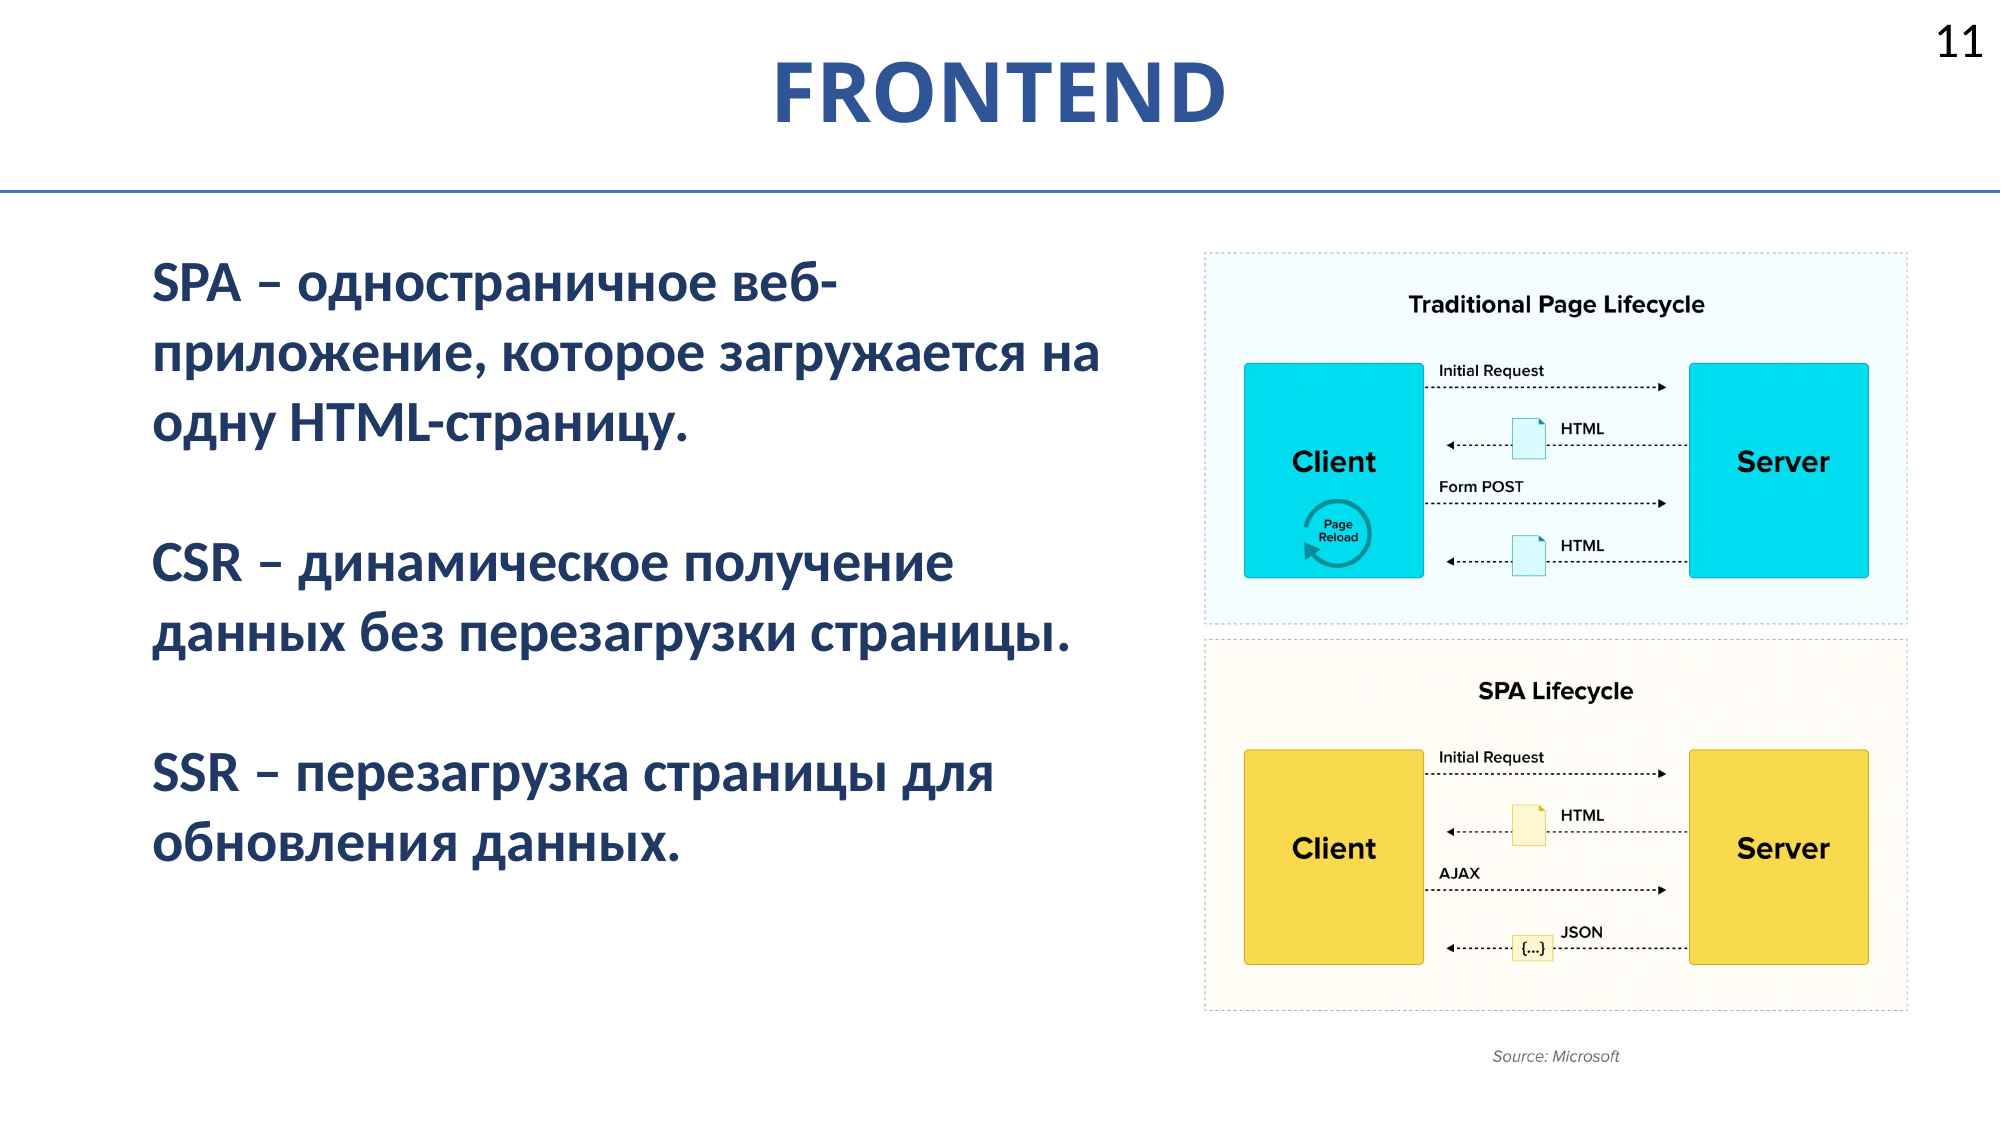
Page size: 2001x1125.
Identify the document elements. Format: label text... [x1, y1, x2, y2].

text_box 11 [1918, 0, 2000, 75]
picture [1157, 205, 1954, 1090]
title FRONTEND [137, 0, 1863, 190]
text_box SPA – одностраничное веб-приложение, которое загружается на одну HTML-страницу. CSR – динамическое получение данных без перезагрузки страницы. SSR – перезагрузка страницы для обновления данных. [137, 235, 1127, 1001]
